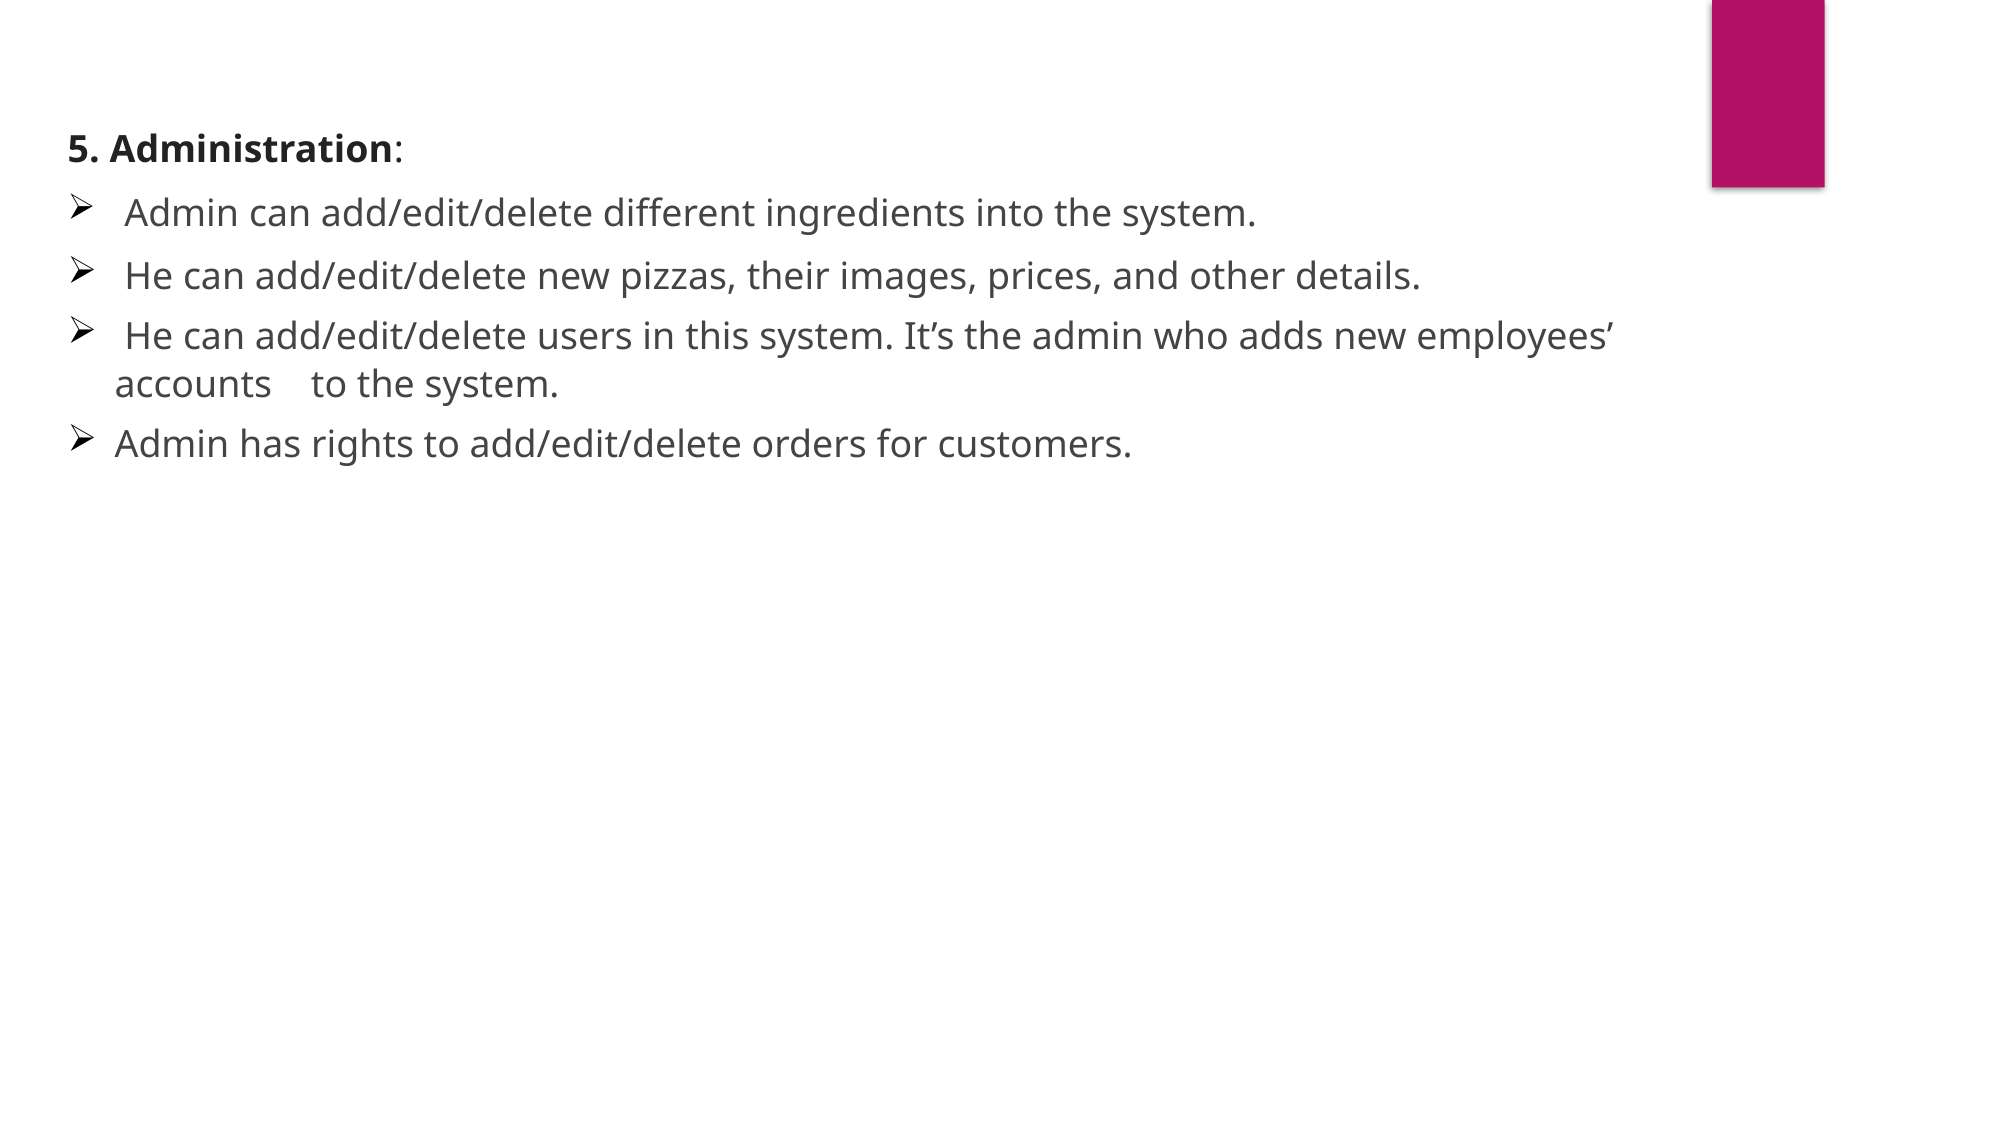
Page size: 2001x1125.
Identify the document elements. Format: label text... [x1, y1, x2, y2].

text_box 5. Administration: Admin can add/edit/delete different ingredients into the system. He can add/edit/delete new pizzas, their images, prices, and other details. He can add/edit/delete users in this system. It’s the admin who adds new employees’ accounts to the system. Admin has rights to add/edit/delete orders for customers. [53, 114, 1694, 527]
